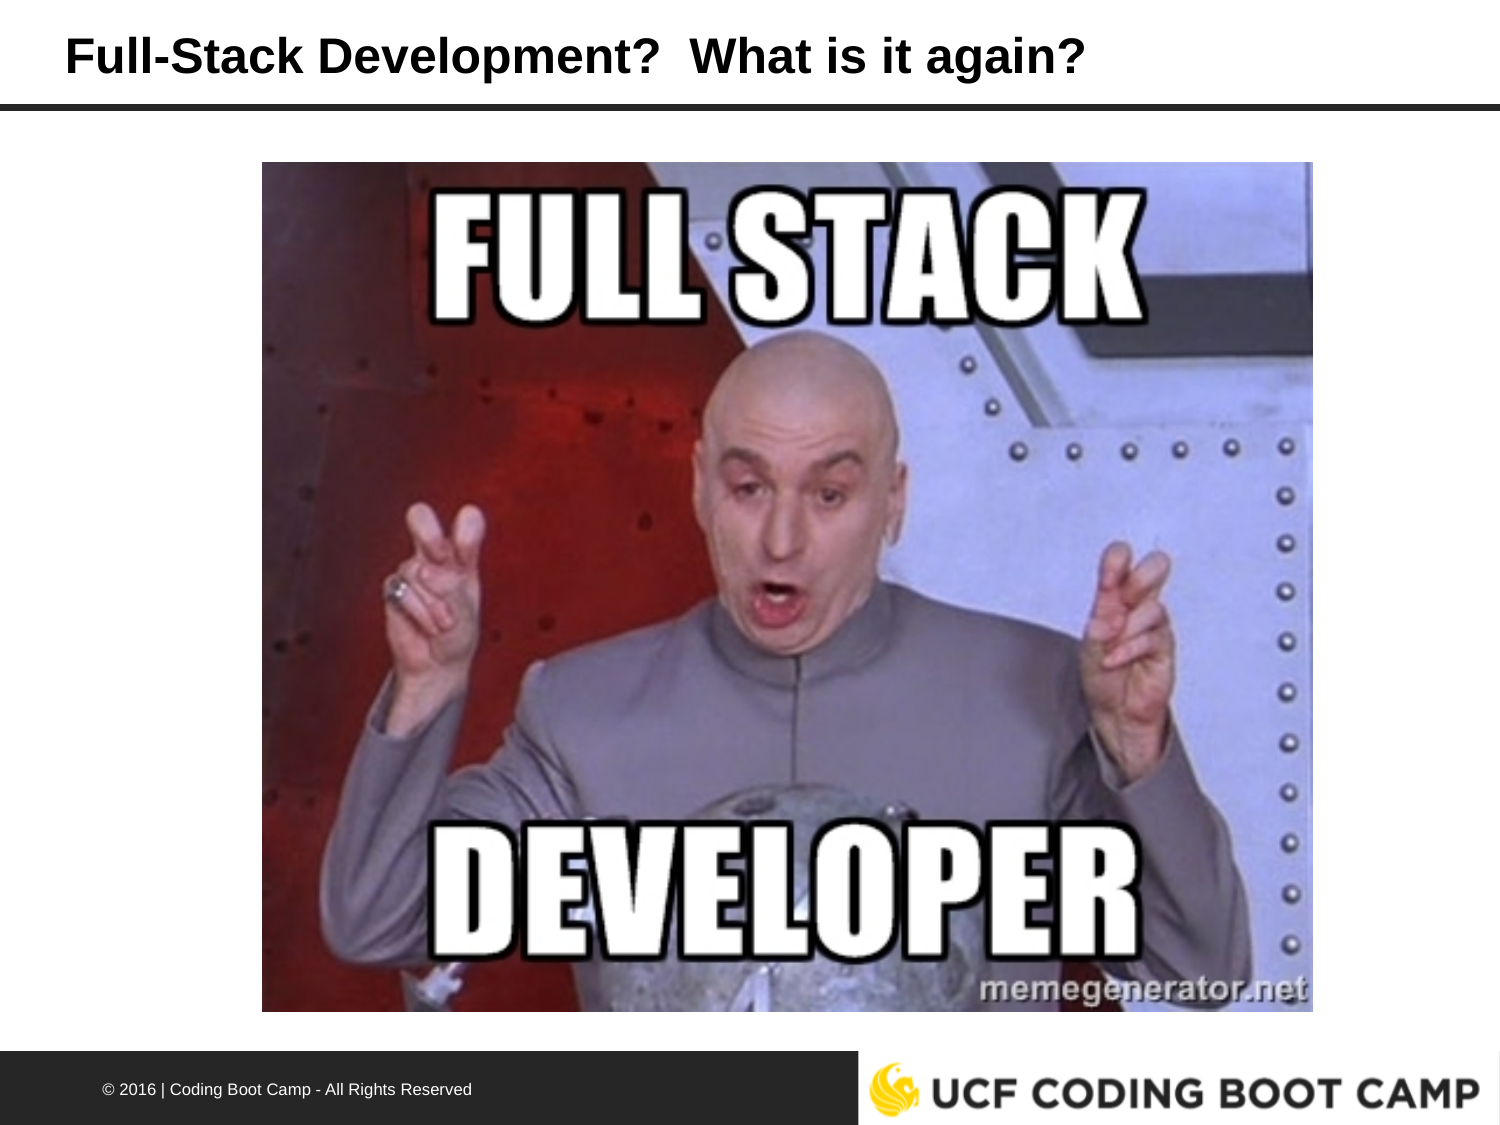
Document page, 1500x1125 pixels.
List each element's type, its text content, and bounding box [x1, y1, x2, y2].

picture [262, 162, 1313, 1012]
picture [858, 1051, 1500, 1125]
text_box Full-Stack Development? What is it again? [49, 16, 1463, 91]
